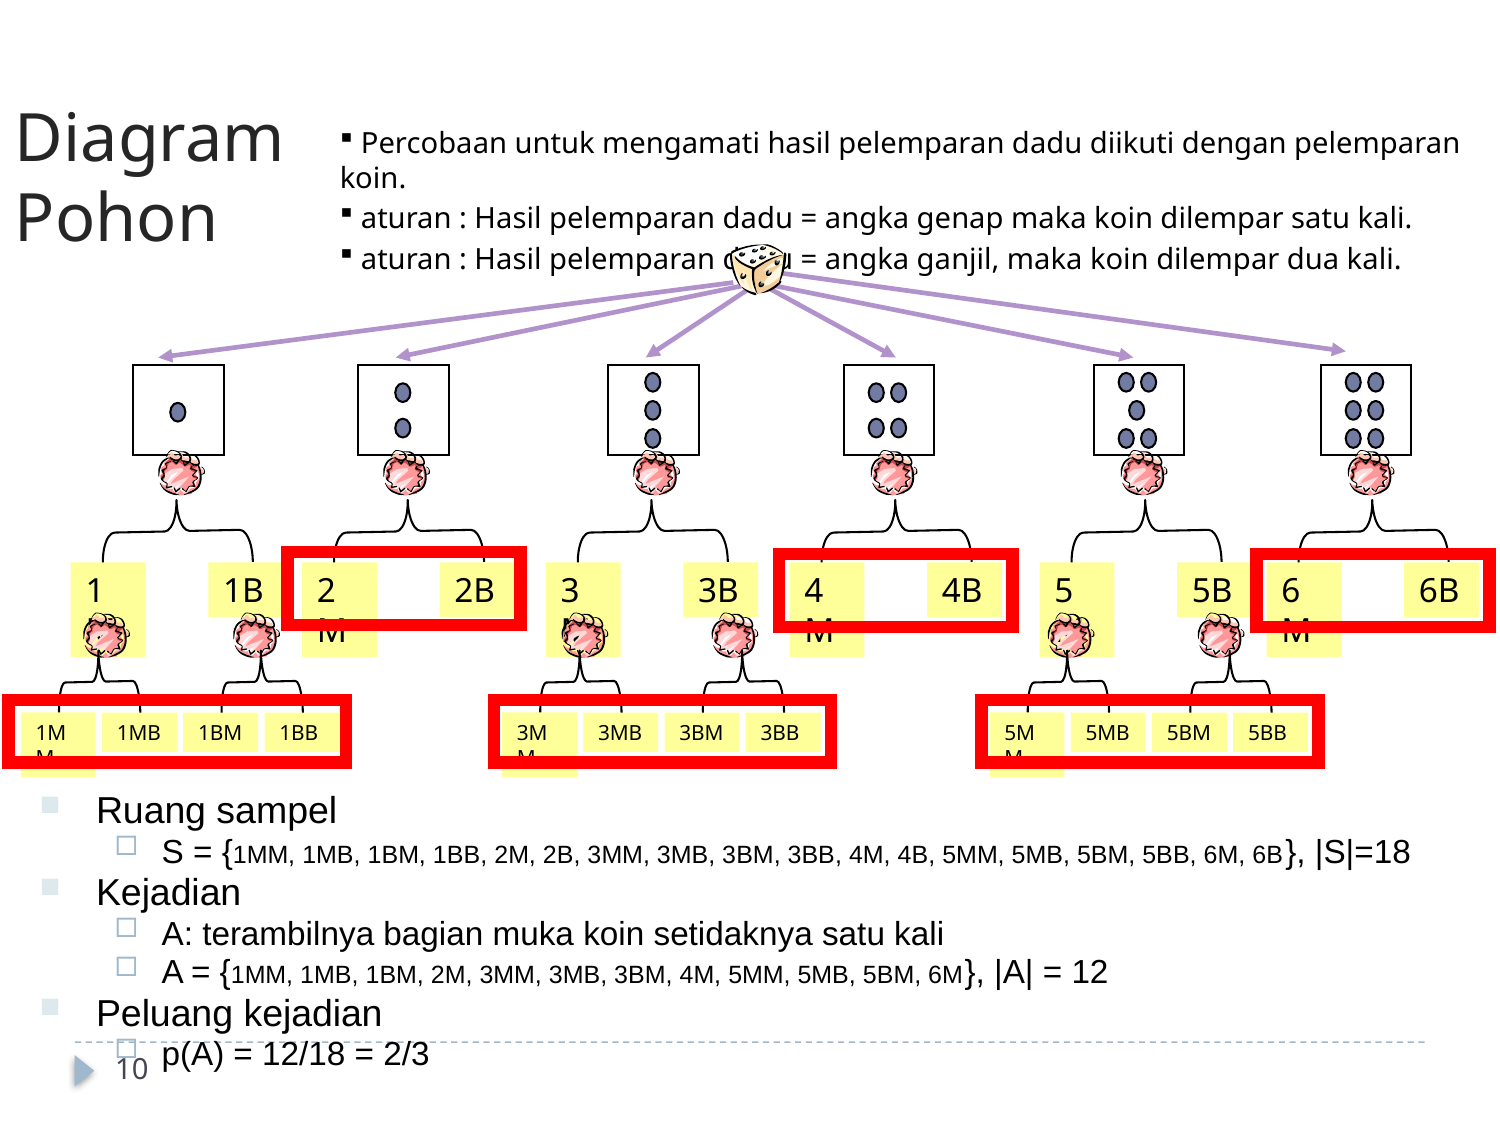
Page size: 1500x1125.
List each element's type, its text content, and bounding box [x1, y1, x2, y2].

text_box [493, 699, 499, 763]
text_box [981, 699, 987, 763]
text_box [822, 699, 832, 763]
text_box Ruang sampel S = {1MM, 1MB, 1BM, 1BB, 2M, 2B, 3MM, 3MB, 3BM, 3BB, 4M, 4B, 5MM, 5MB, 5BM, 5BB, 6M, 6B}, |S|=18 Kejadian A: terambilnya bagian muka koin setidaknya satu kali A = {1MM, 1MB, 1BM, 2M, 3MM, 3MB, 3BM, 4M, 5MM, 5MB, 5BM, 6M}, |A| = 12 Peluang kejadian p(A) = 12/18 = 2/3 [24, 787, 1463, 1050]
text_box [1309, 449, 1480, 618]
text_box [8, 699, 18, 763]
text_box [501, 449, 822, 753]
title Diagram Pohon [0, 24, 450, 263]
text_box [341, 699, 346, 763]
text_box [158, 243, 1346, 358]
text_box [1483, 554, 1490, 628]
text_box [1310, 699, 1319, 763]
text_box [20, 449, 340, 753]
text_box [133, 364, 1412, 449]
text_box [822, 449, 989, 618]
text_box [340, 449, 501, 618]
slide_number 10 [100, 1050, 426, 1103]
text_box Percobaan untuk mengamati hasil pelemparan dadu diikuti dengan pelemparan koin. aturan : Hasil pelemparan dadu = angka genap maka koin dilempar satu kali. aturan : Hasil pelemparan dadu = angka ganjil, maka koin dilempar dua kali. [324, 116, 1488, 283]
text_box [989, 449, 1309, 753]
